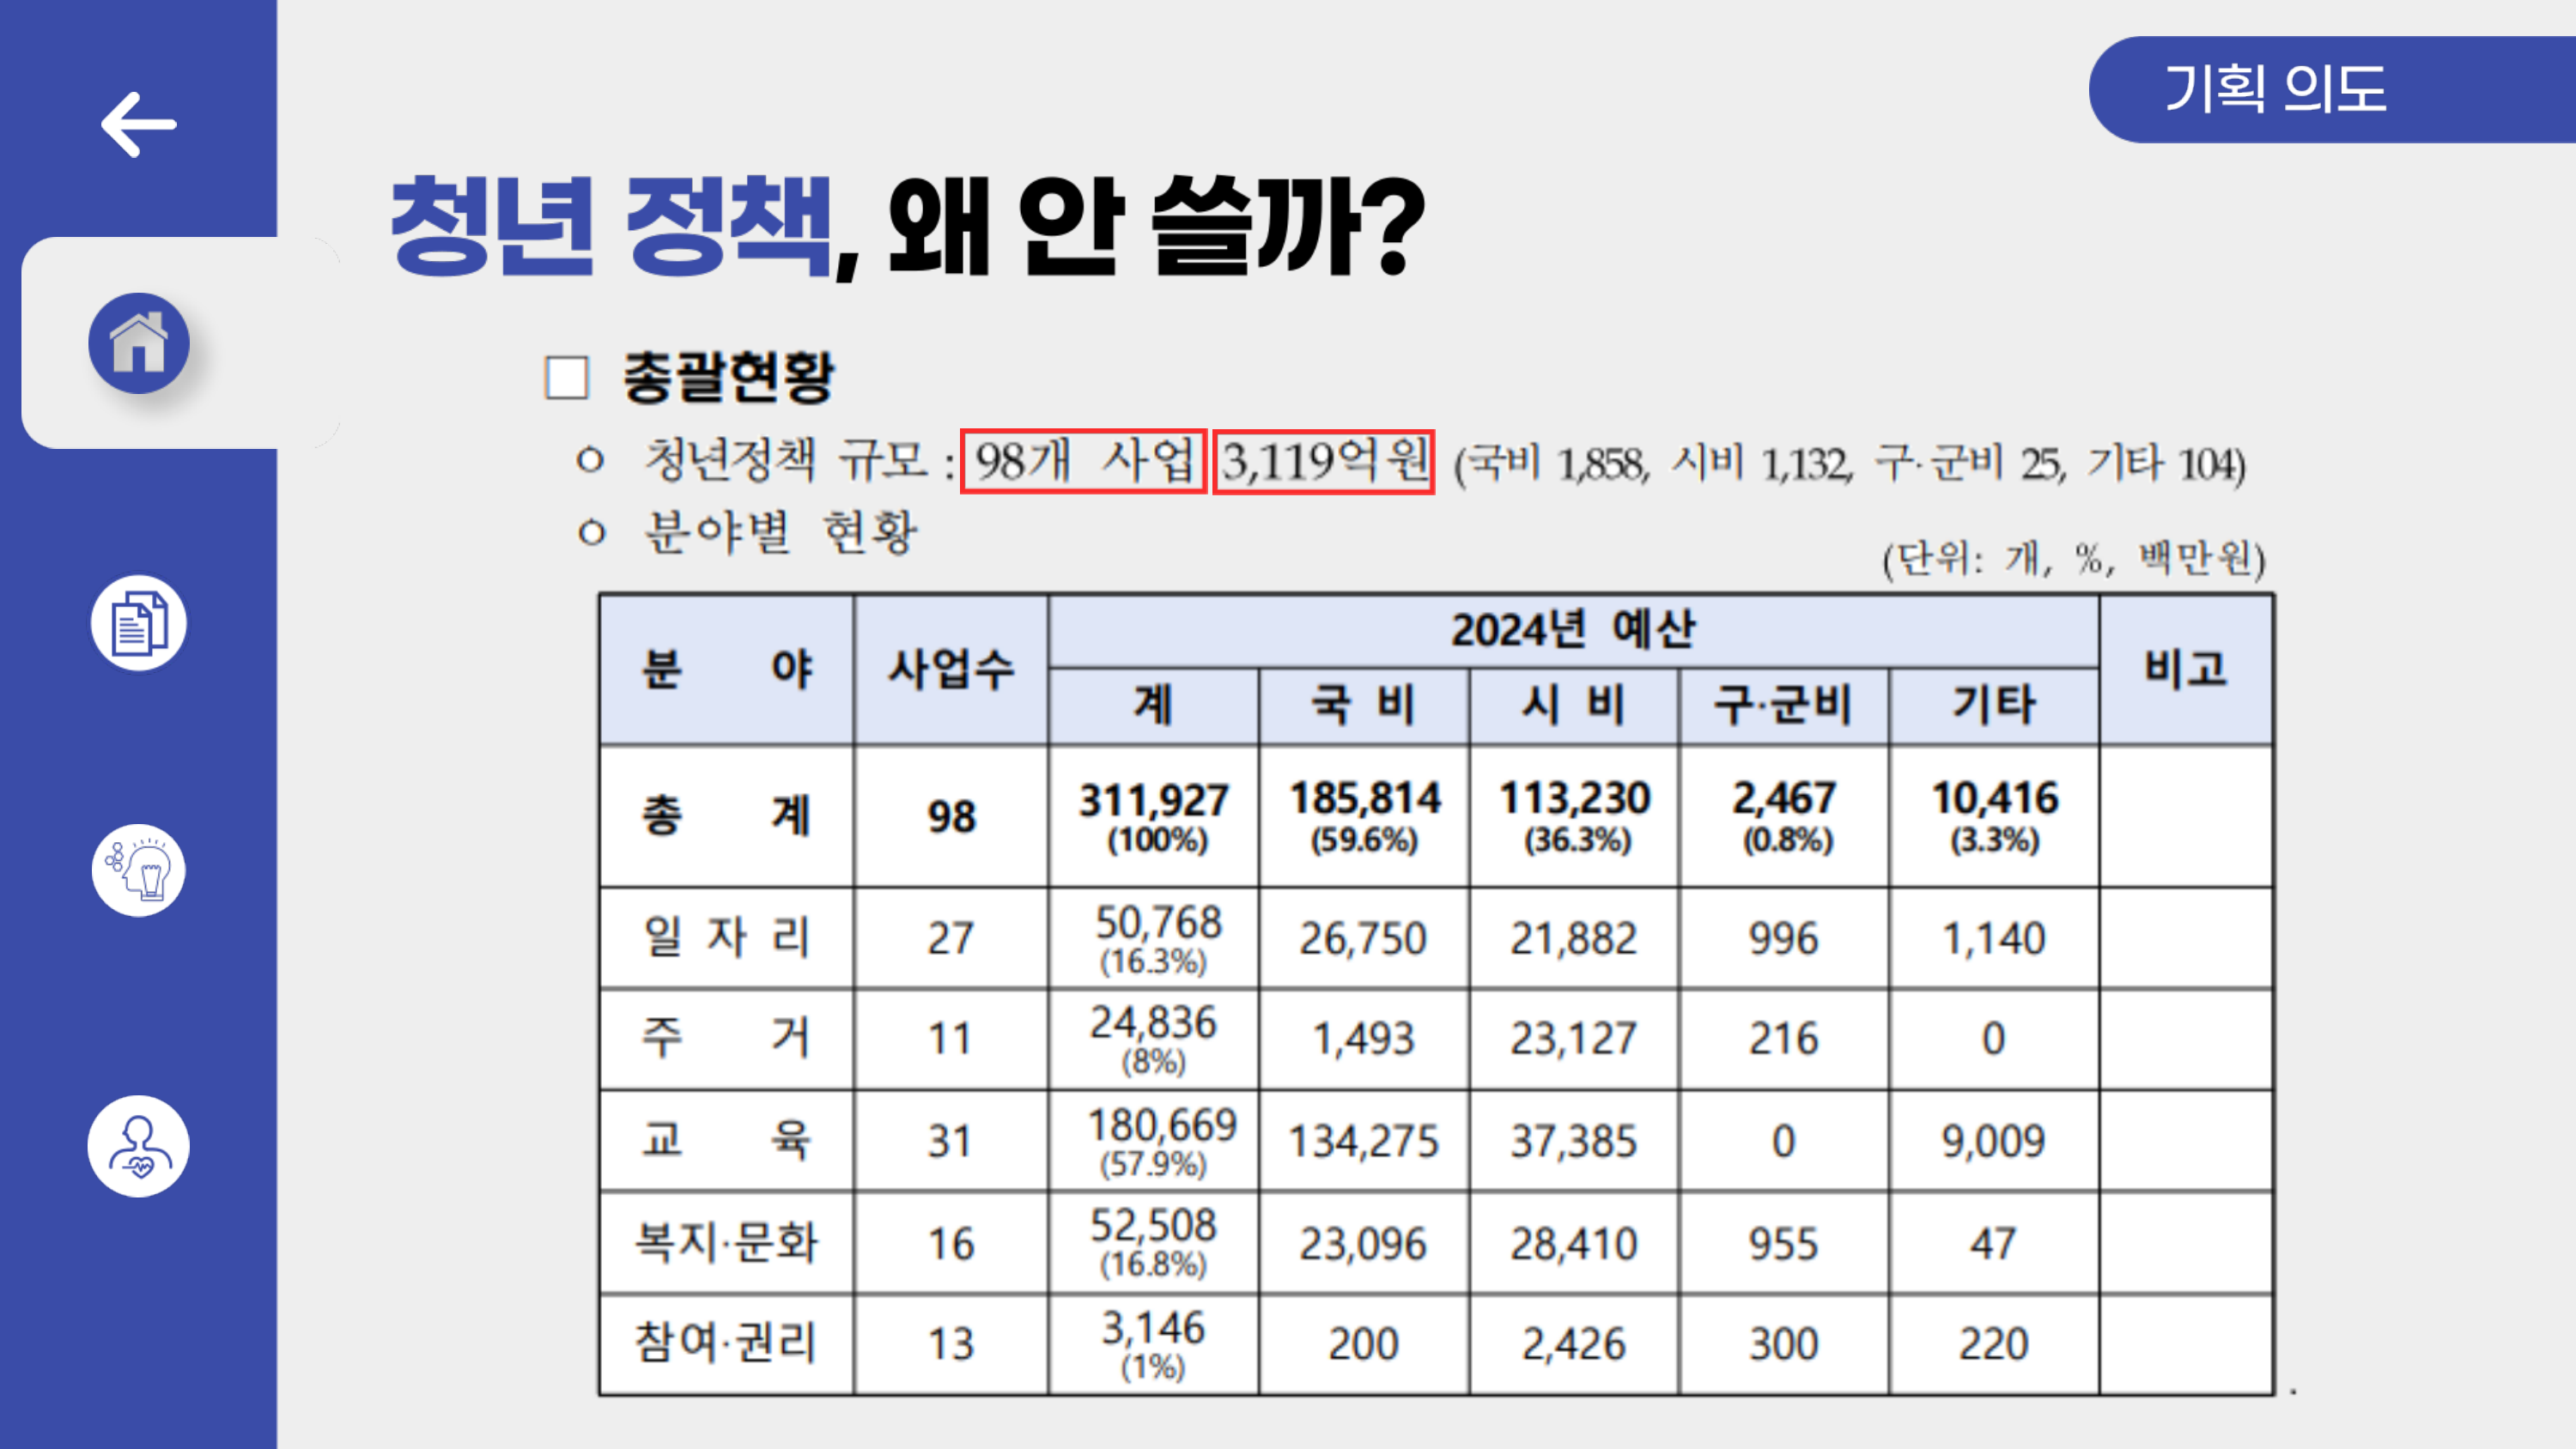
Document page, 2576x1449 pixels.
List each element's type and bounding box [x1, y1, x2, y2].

text_box [960, 428, 1209, 494]
text_box [68, 552, 210, 694]
text_box [92, 823, 186, 918]
text_box [100, 92, 177, 158]
text_box [21, 237, 341, 449]
text_box [0, 0, 279, 1449]
text_box [88, 1095, 191, 1197]
picture [2084, 31, 2476, 185]
text_box [507, 318, 2355, 1449]
text_box [1212, 428, 1436, 495]
picture [345, 108, 1544, 421]
text_box [2478, 36, 2576, 143]
text_box [88, 292, 190, 394]
